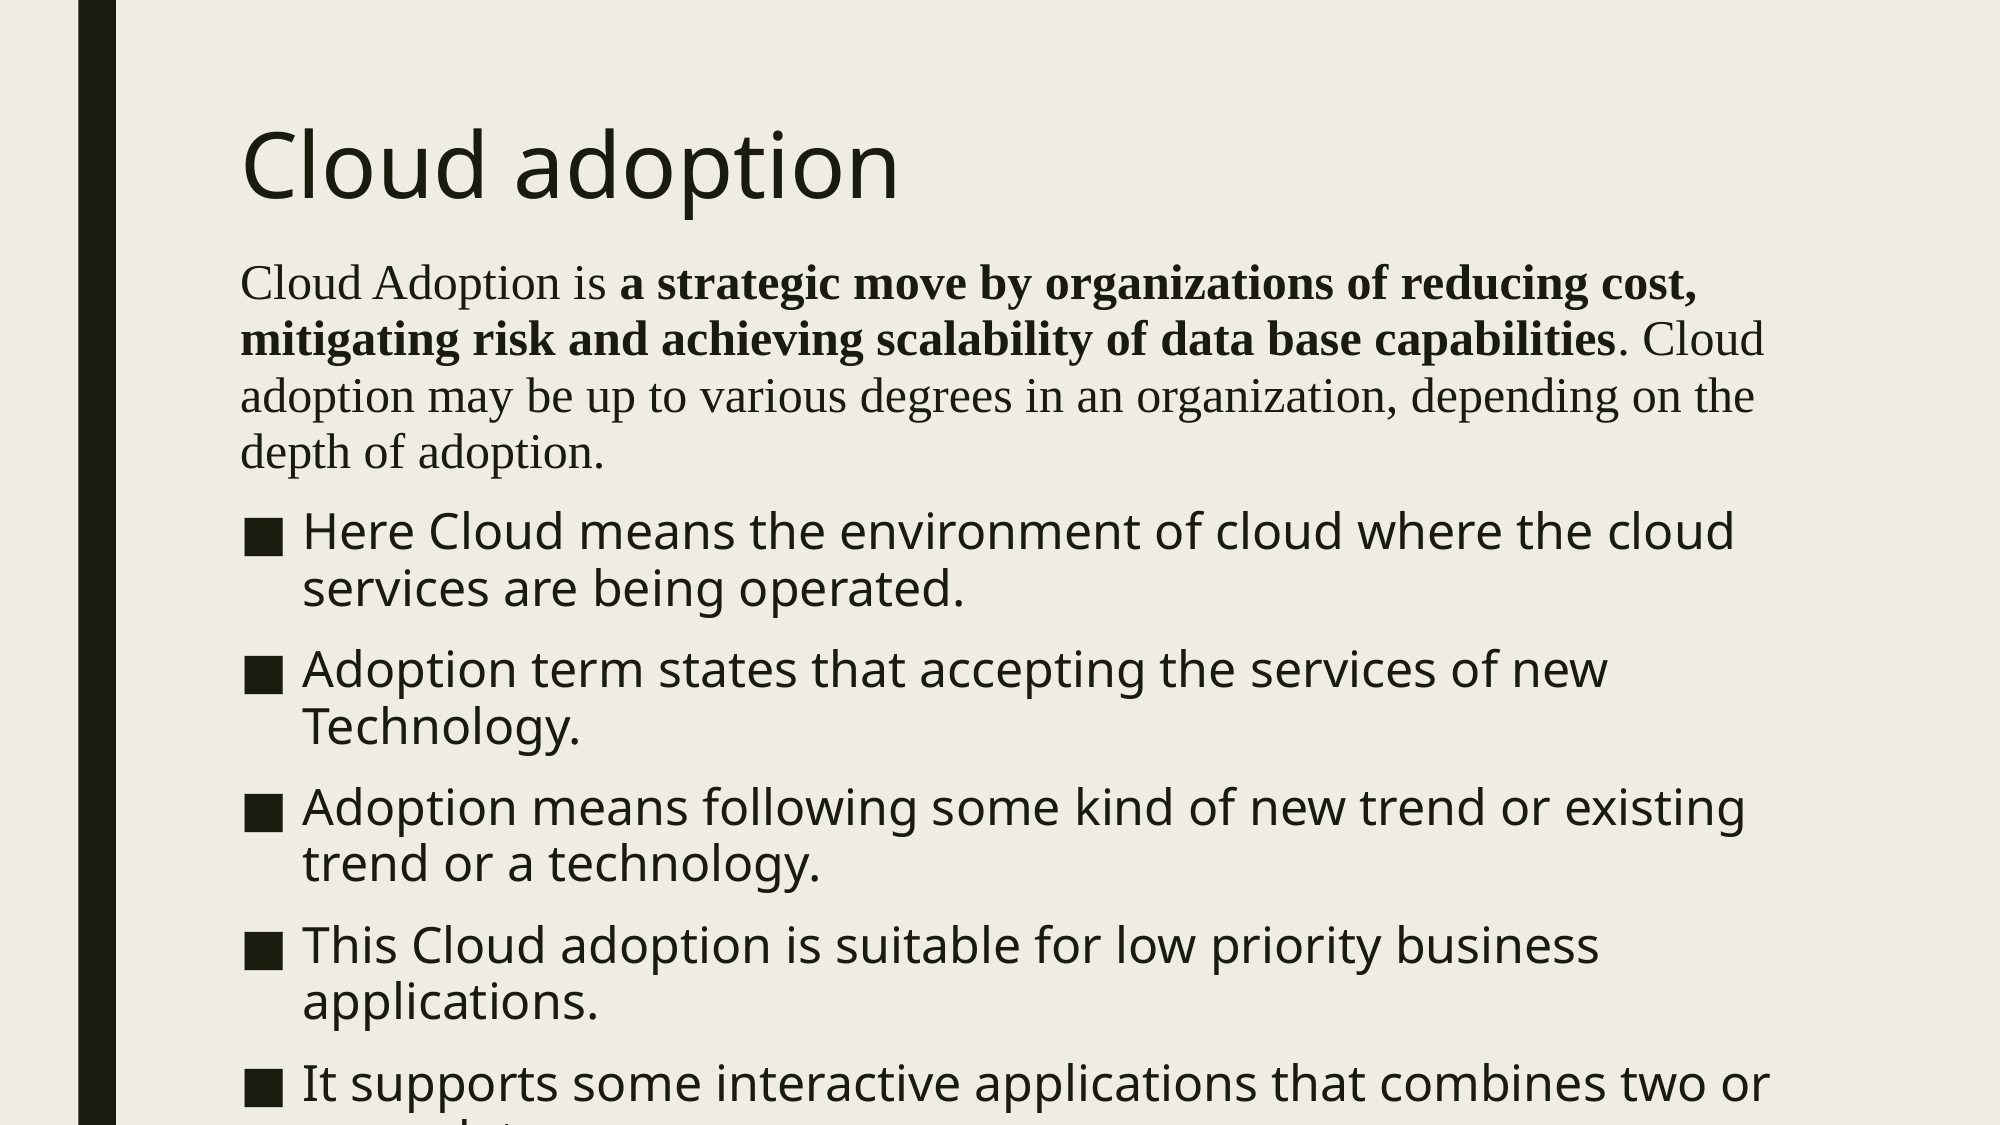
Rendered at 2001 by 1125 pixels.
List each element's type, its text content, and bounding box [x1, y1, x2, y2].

list Cloud Adoption is a strategic move by organizations of reducing cost, mitigating risk and achieving scalability of data base capabilities. Cloud adoption may be up to various degrees in an organization, depending on the depth of adoption. Here Cloud means the environment of cloud where the cloud services are being operated. Adoption term states that accepting the services of new Technology. Adoption means following some kind of new trend or existing trend or a technology. This Cloud adoption is suitable for low priority business applications. It supports some interactive applications that combines two or more data sources. [225, 246, 1800, 1125]
title Cloud adoption [225, 112, 1800, 246]
